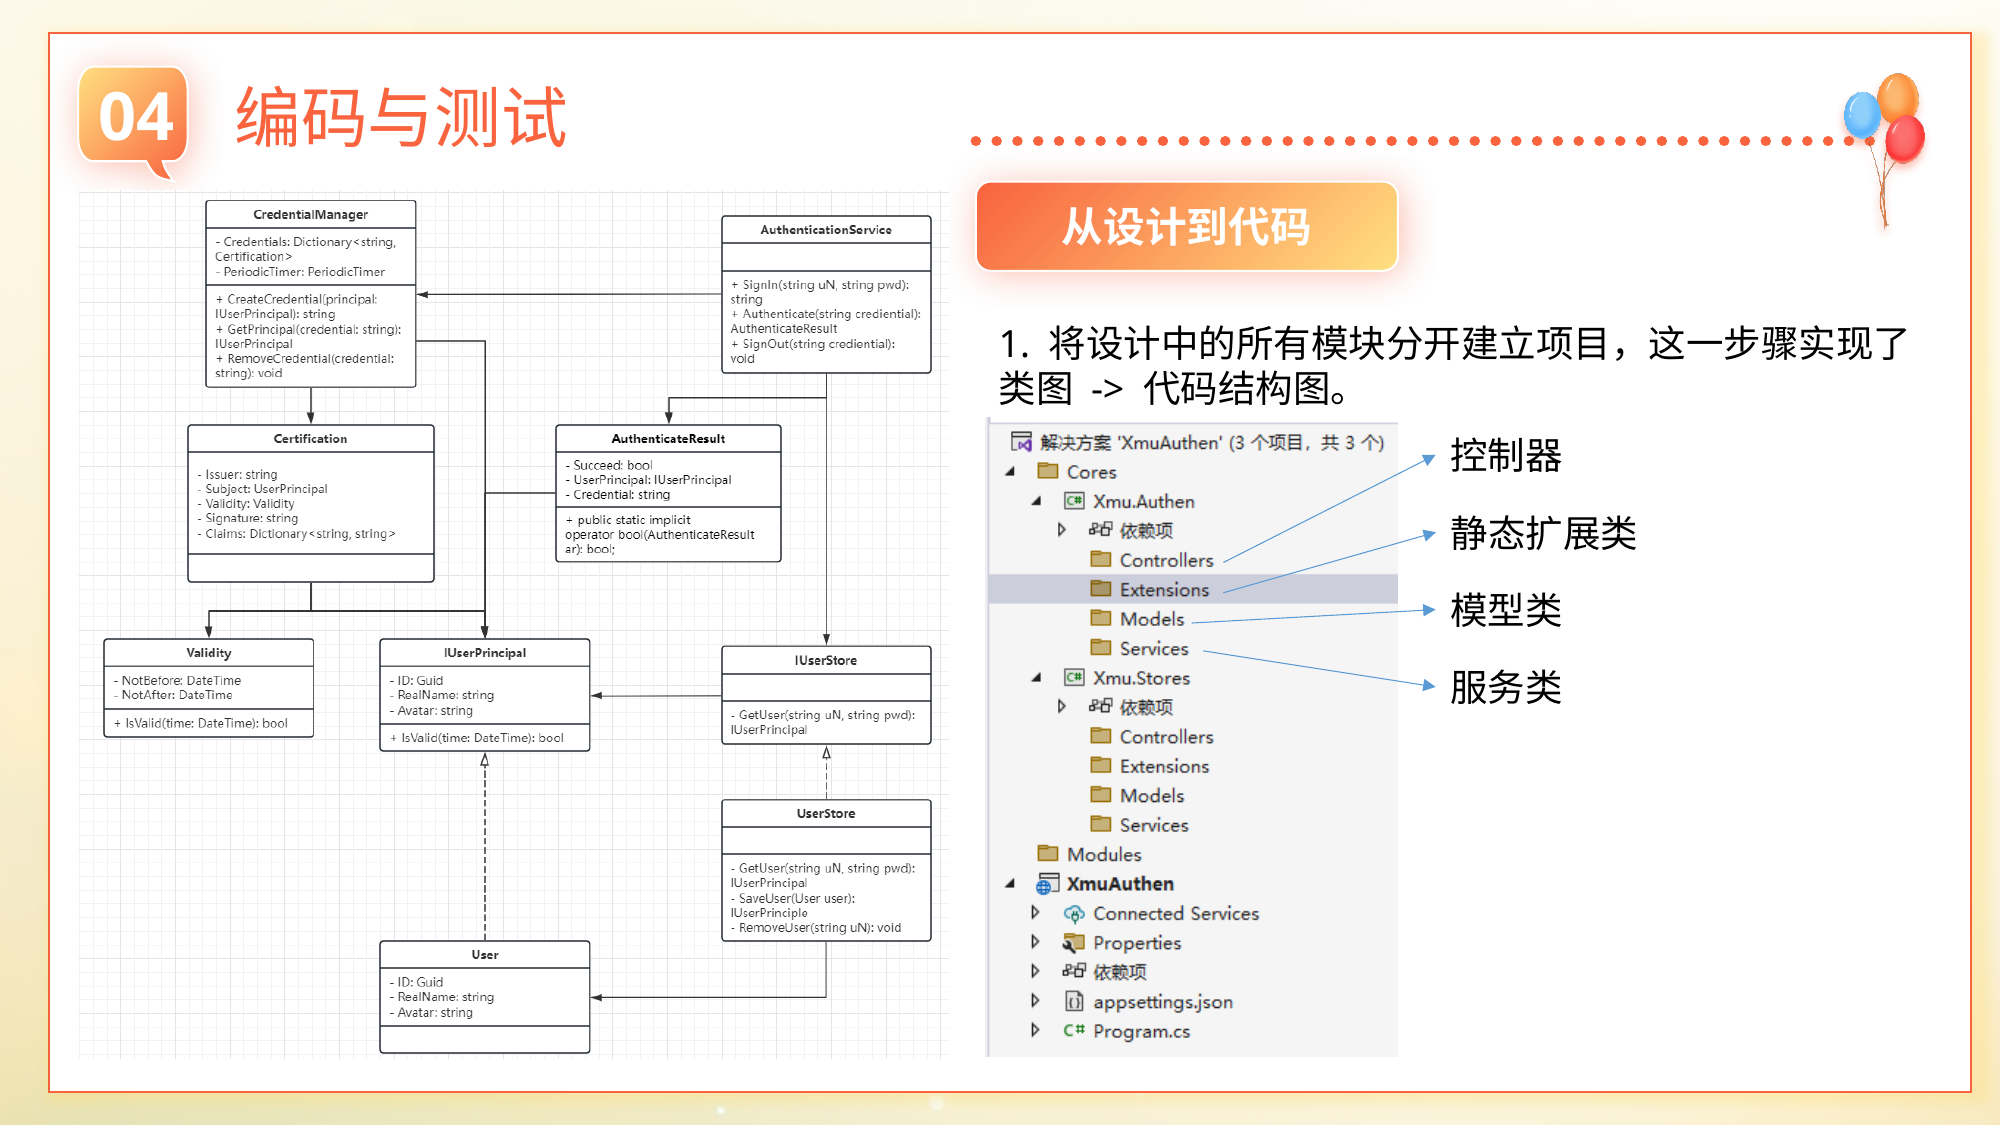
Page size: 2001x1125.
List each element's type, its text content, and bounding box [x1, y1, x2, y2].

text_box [1223, 532, 1435, 593]
text_box 服务类 [1435, 657, 1578, 717]
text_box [72, 60, 1961, 240]
text_box 控制器 [1435, 424, 1578, 485]
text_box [1203, 650, 1435, 688]
text_box 静态扩展类 [1435, 502, 1654, 563]
picture [0, 0, 2000, 1125]
text_box 模型类 [1435, 579, 1578, 640]
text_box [1223, 455, 1435, 532]
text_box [975, 181, 1398, 271]
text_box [1191, 610, 1435, 624]
text_box 1. 将设计中的所有模块分开建立项目，这一步骤实现了类图 -> 代码结构图。 [983, 312, 1932, 418]
